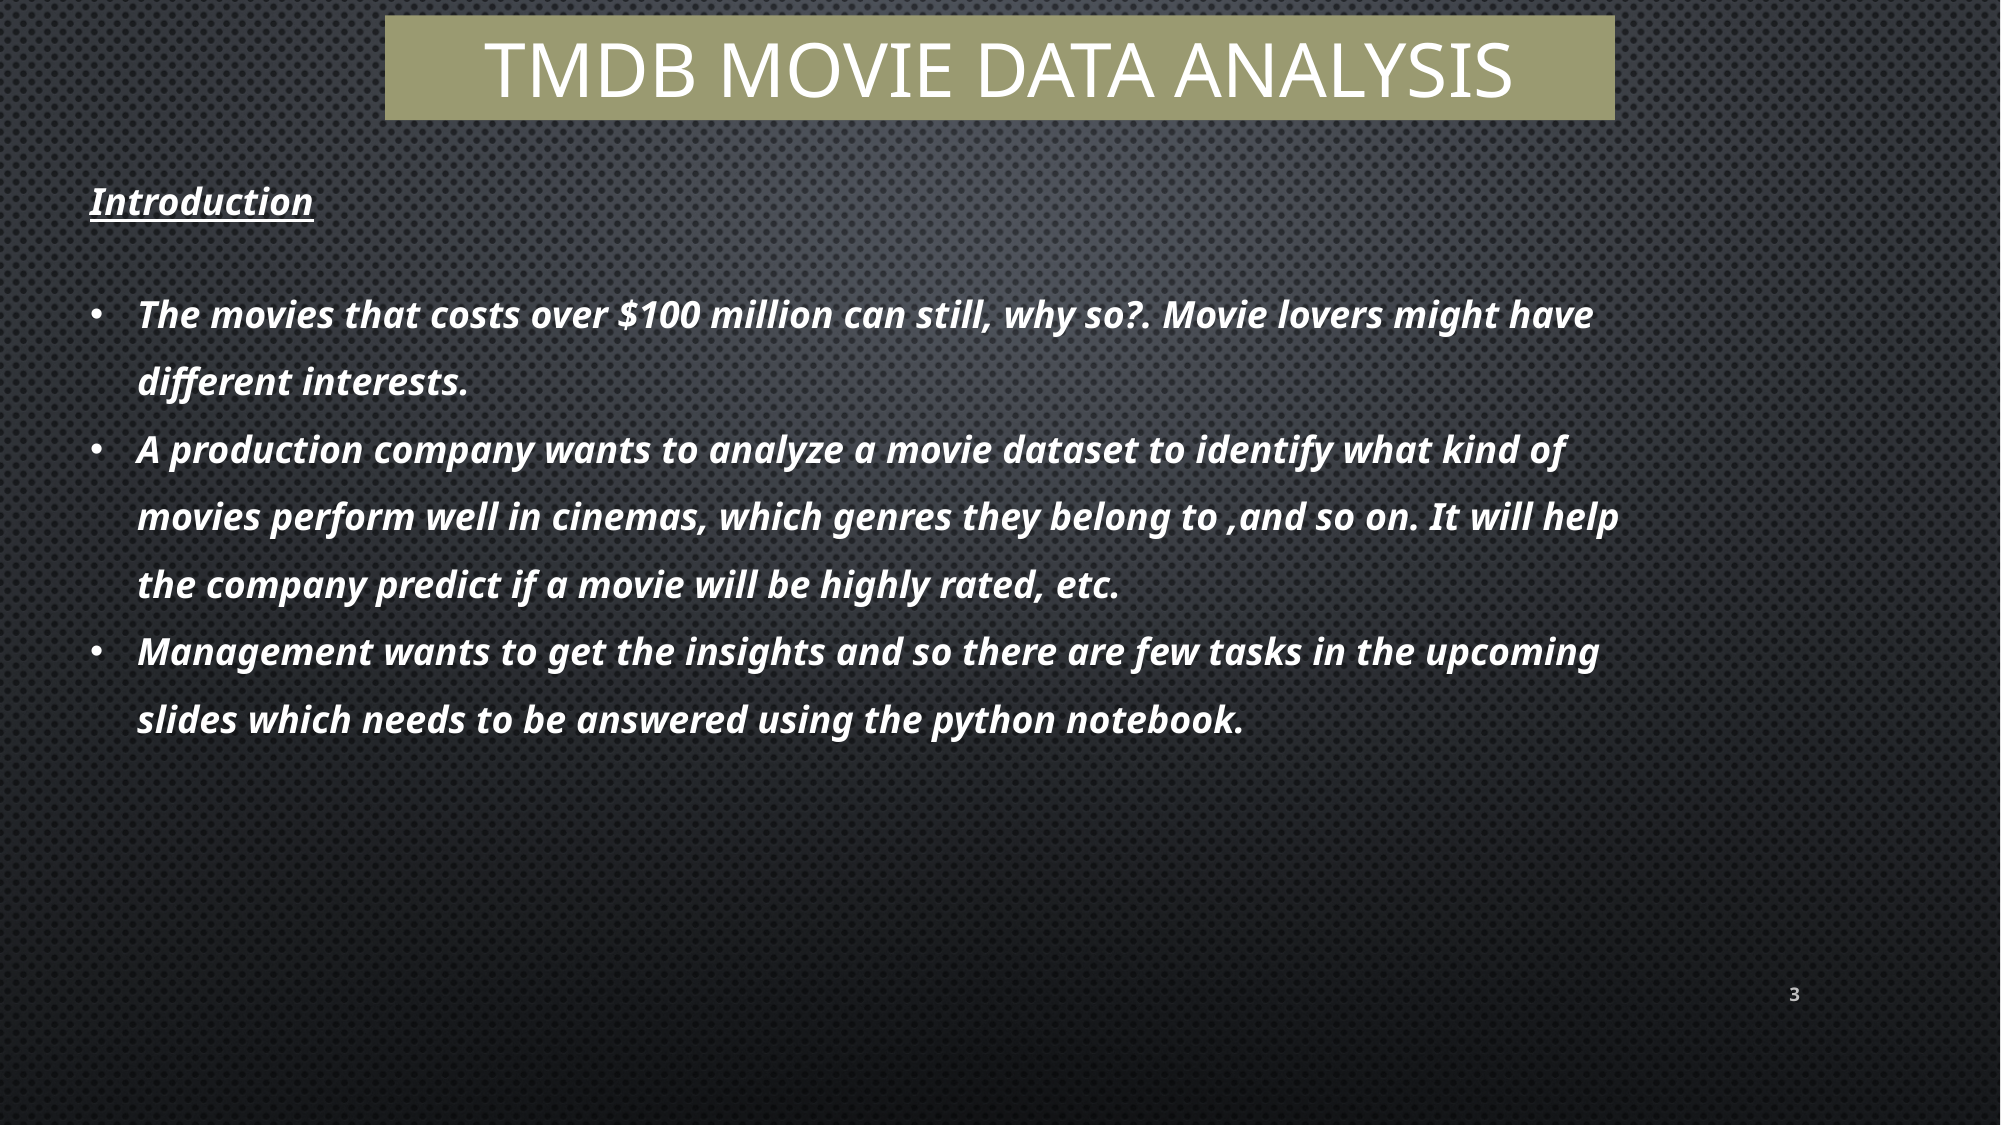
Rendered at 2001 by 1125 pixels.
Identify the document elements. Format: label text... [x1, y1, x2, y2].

slide_number 3 [1724, 965, 1816, 1025]
text_box Introduction The movies that costs over $100 million can still, why so?. Movie lovers might have different interests. A production company wants to analyze a movie dataset to identify what kind of movies perform well in cinemas, which genres they belong to ,and so on. It will help the company predict if a movie will be highly rated, etc. Management wants to get the insights and so there are few tasks in the upcoming slides which needs to be answered using the python notebook. [75, 171, 1684, 749]
text_box TMDB MOVIE DATA ANALYSIS [385, 15, 1615, 121]
